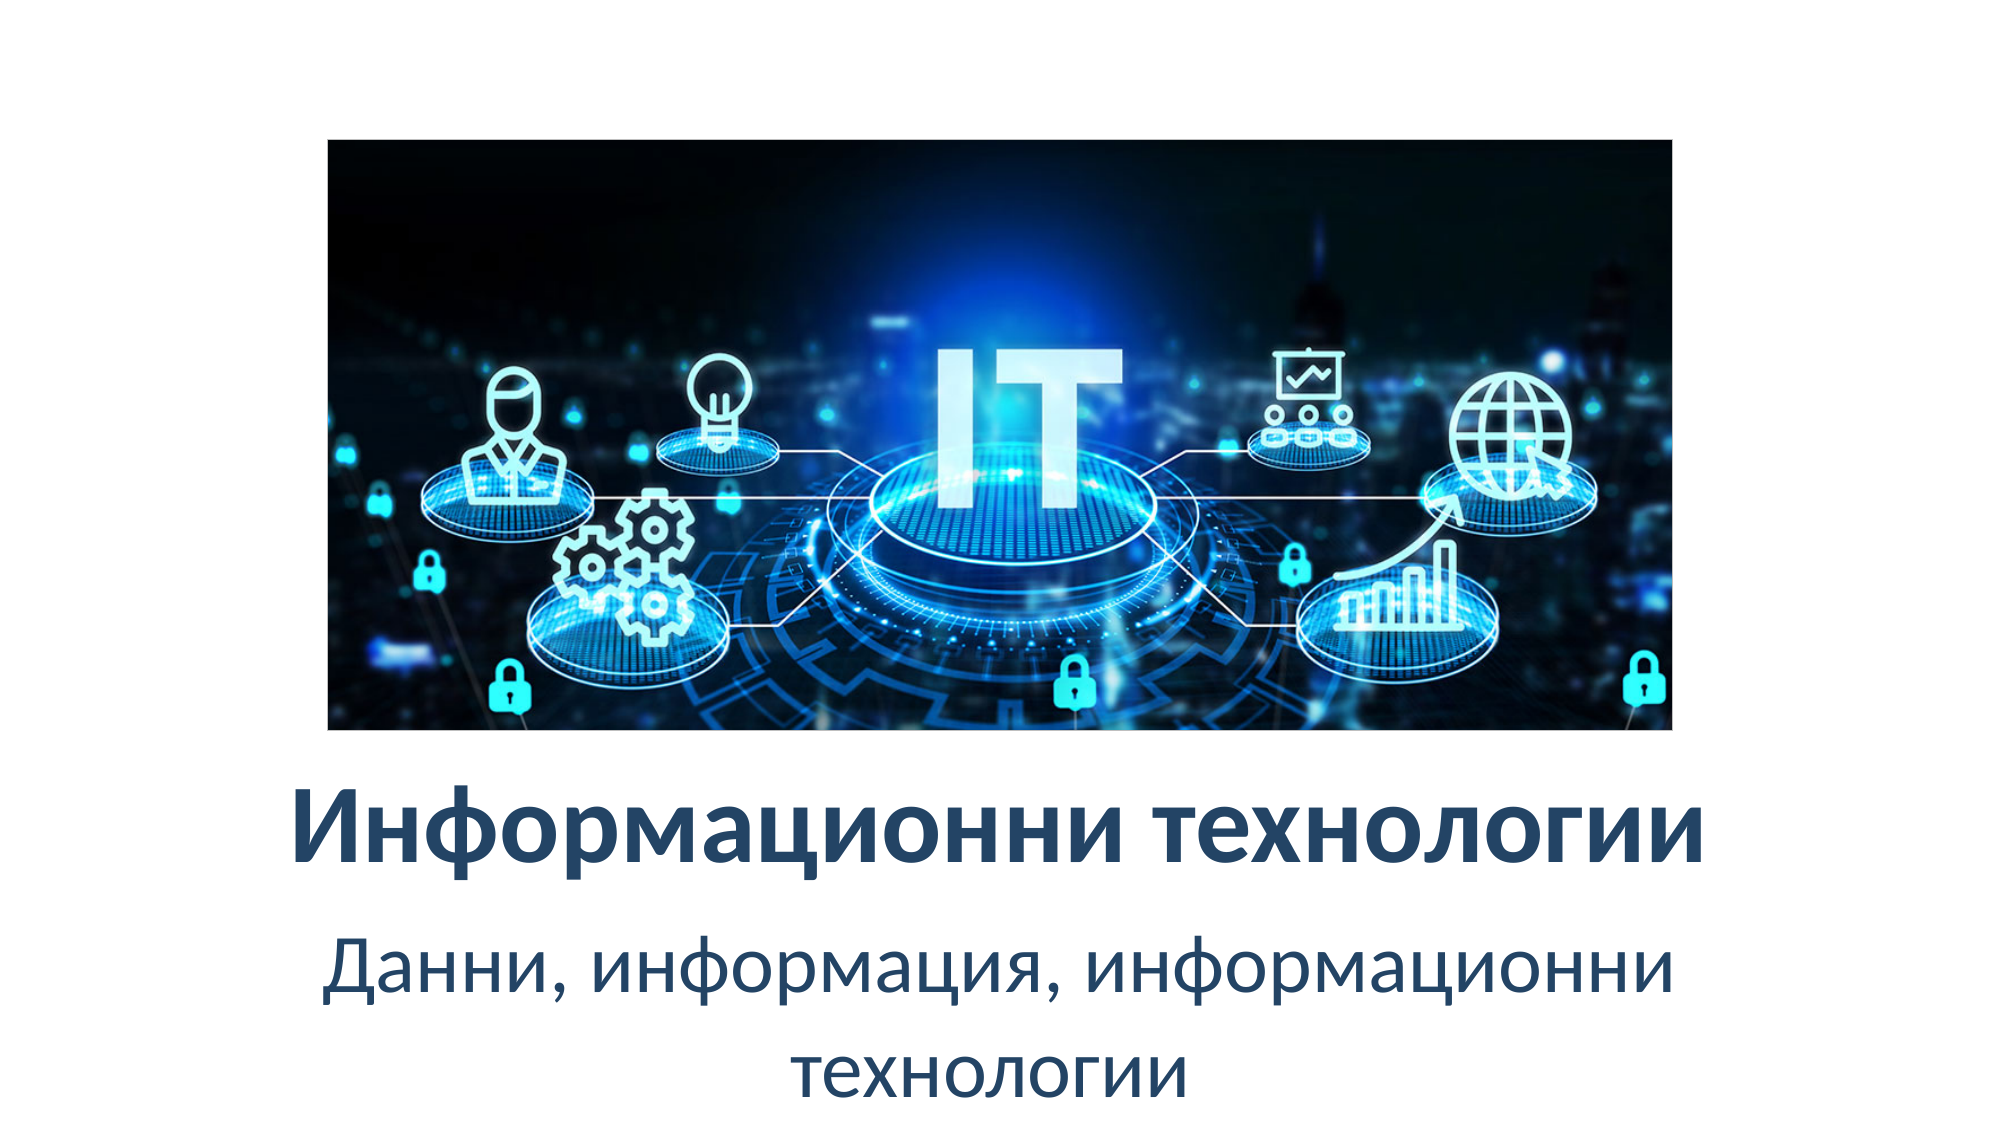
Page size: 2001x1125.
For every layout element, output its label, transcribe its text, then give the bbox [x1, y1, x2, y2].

picture [326, 138, 1673, 731]
title Информационни технологии [100, 754, 1900, 881]
subtitle Данни, информация, информационни технологии [100, 916, 1900, 1102]
